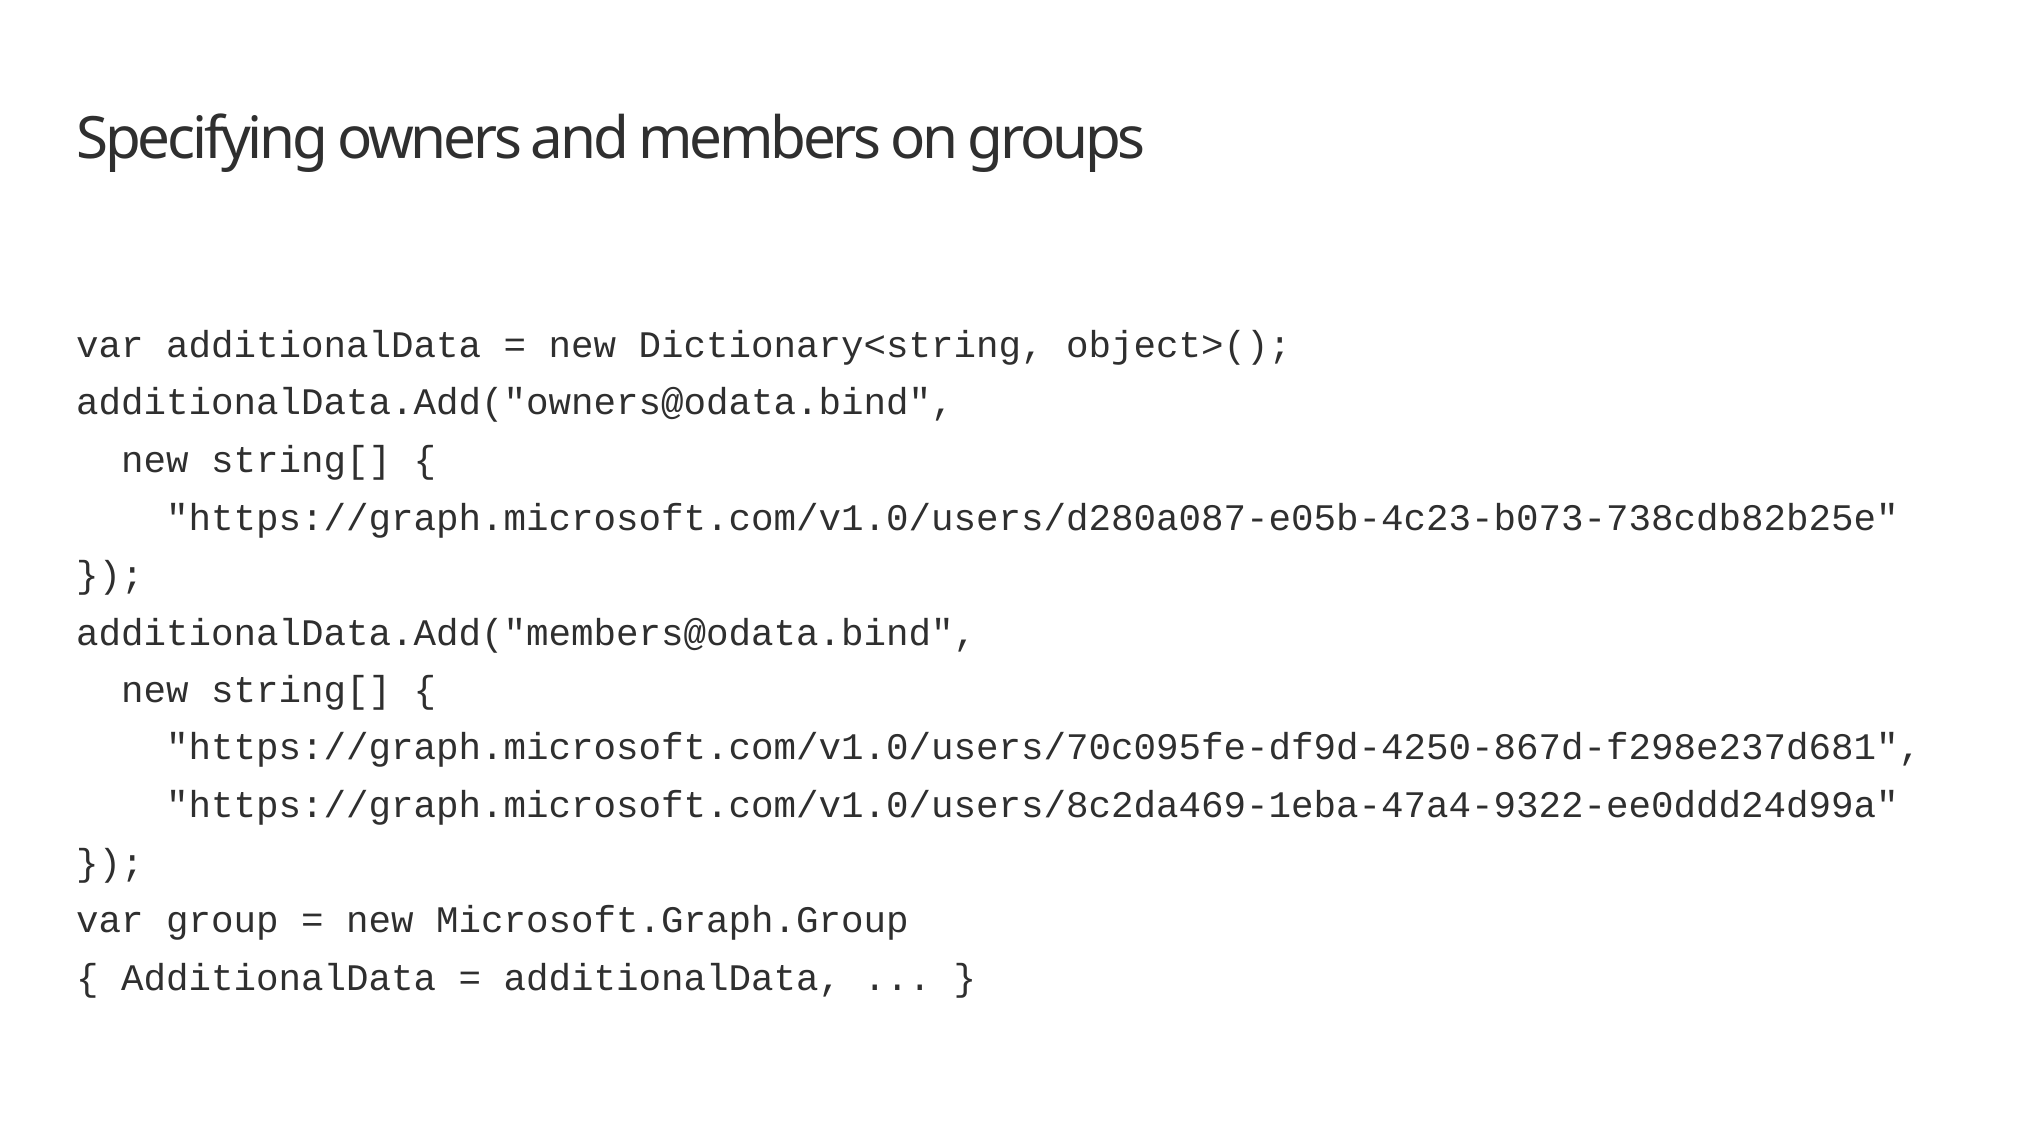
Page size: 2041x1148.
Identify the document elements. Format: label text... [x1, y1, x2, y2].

title Specifying owners and members on groups [76, 103, 1969, 172]
list var additionalData = new Dictionary<string, object>(); additionalData.Add("owners@odata.bind", new string[] { "https://graph.microsoft.com/v1.0/users/d280a087-e05b-4c23-b073-738cdb82b25e" }); additionalData.Add("members@odata.bind", new string[] { "https://graph.microsoft.com/v1.0/users/70c095fe-df9d-4250-867d-f298e237d681", "https://graph.microsoft.com/v1.0/users/8c2da469-1eba-47a4-9322-ee0ddd24d99a" }); var group = new Microsoft.Graph.Group { AdditionalData = additionalData, ... } [76, 314, 1969, 1020]
